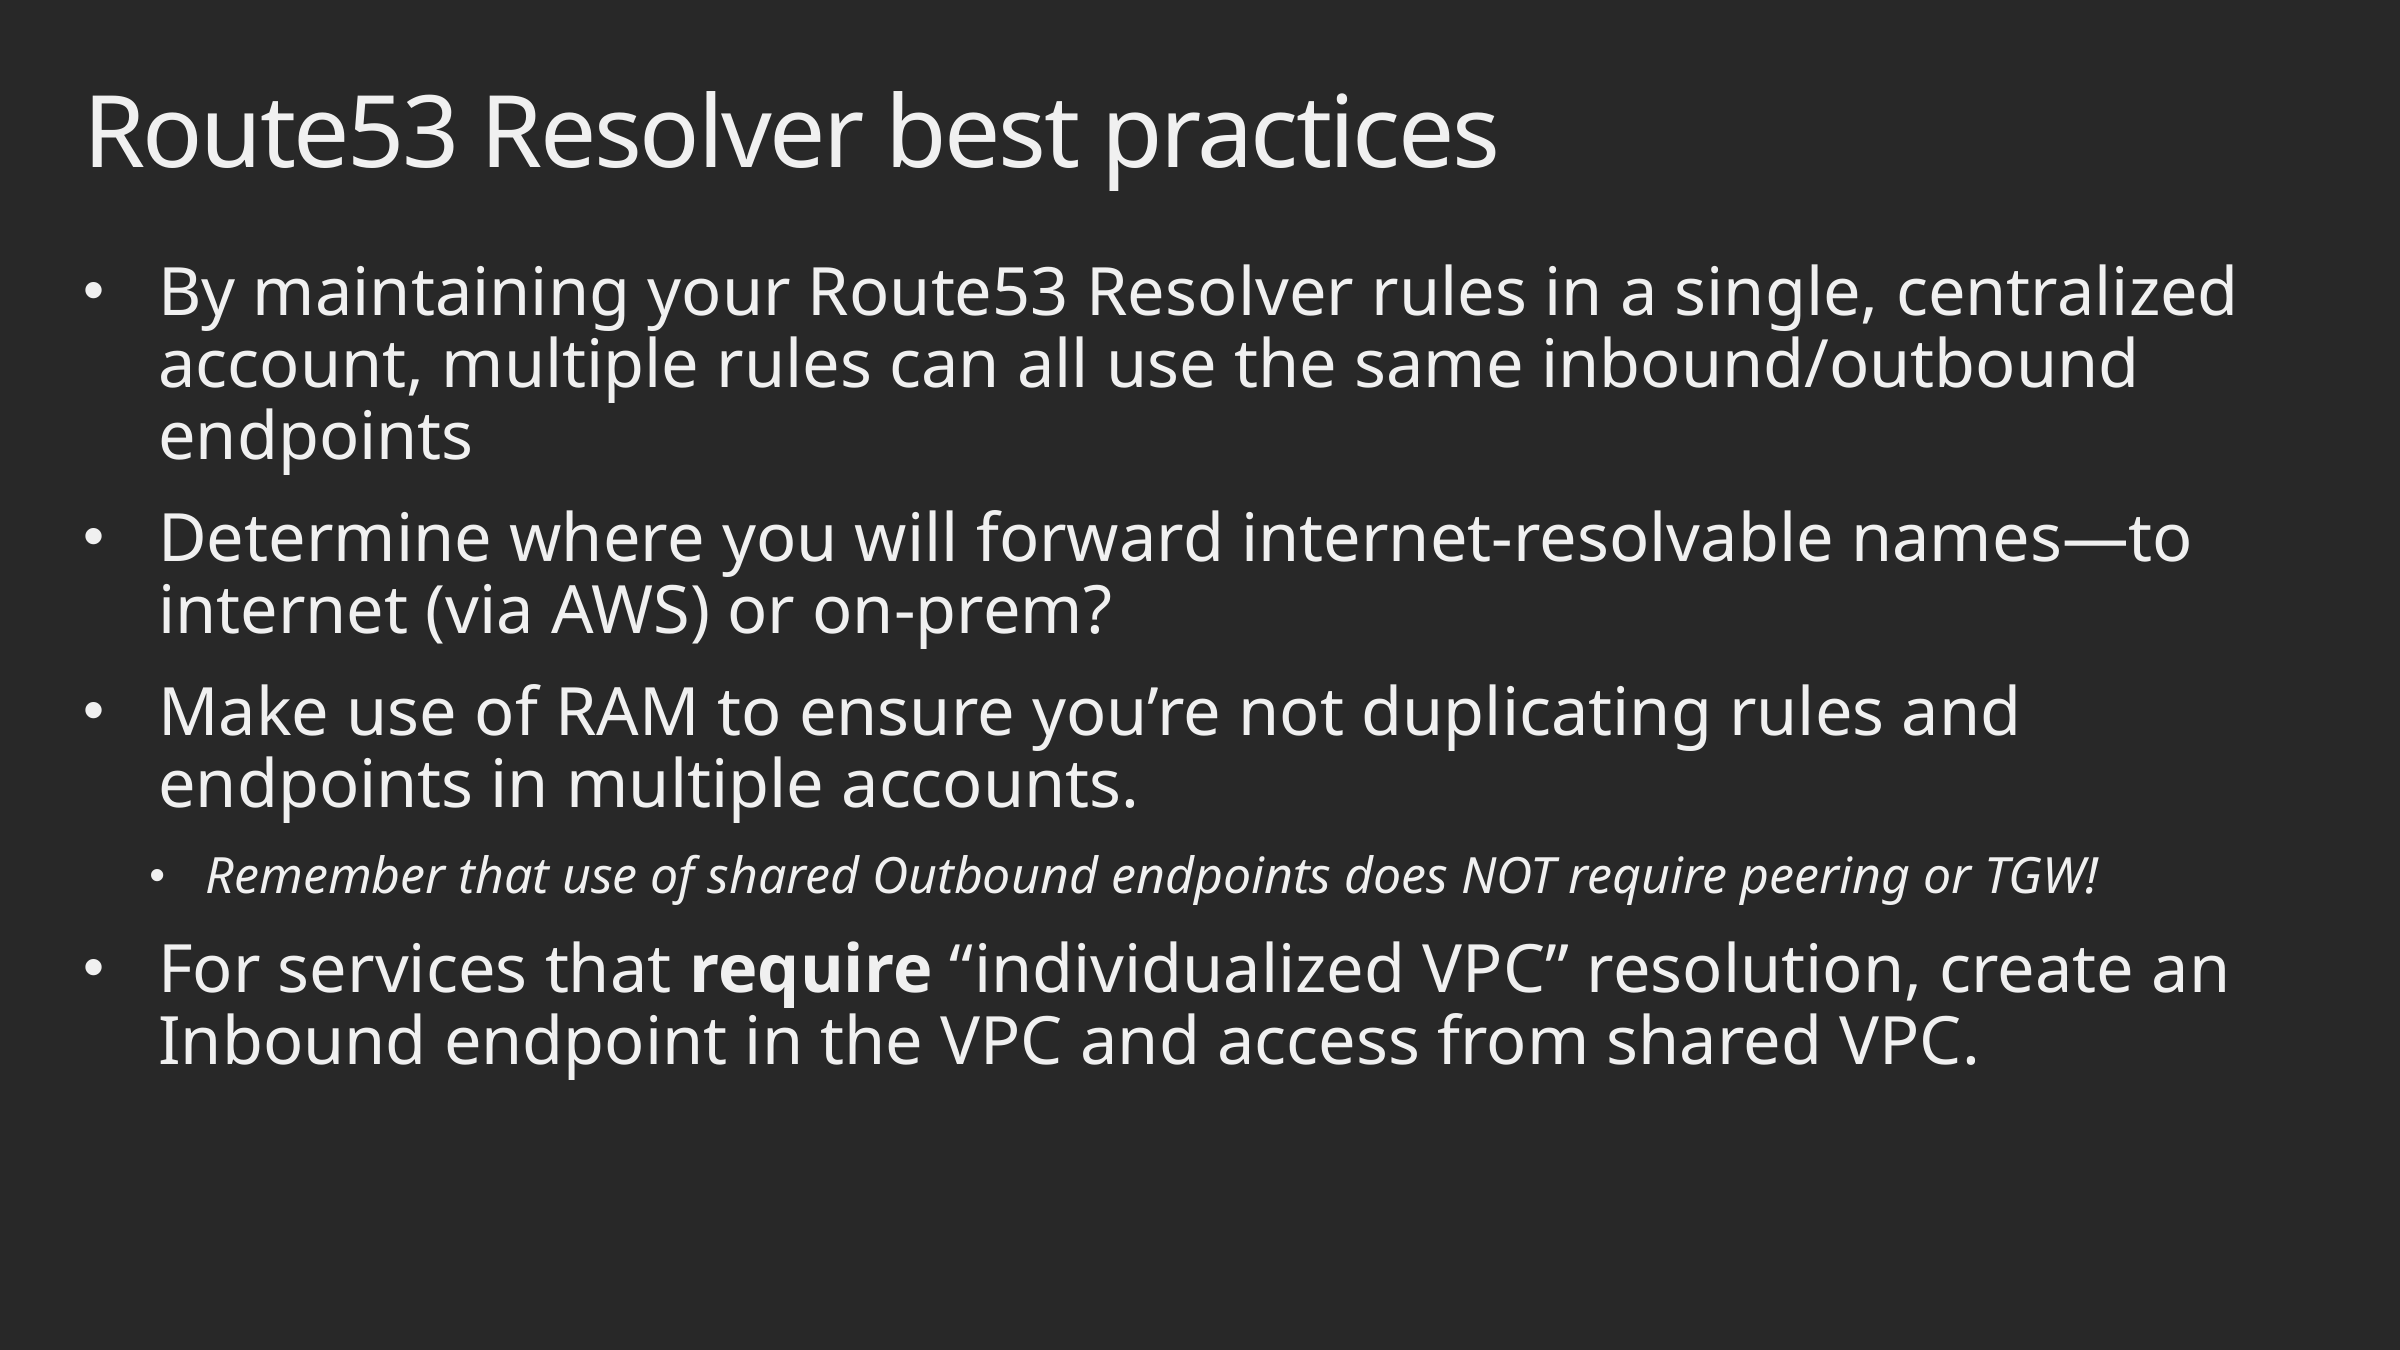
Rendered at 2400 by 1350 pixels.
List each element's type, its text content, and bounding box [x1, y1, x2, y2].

title Route53 Resolver best practices [53, 56, 2347, 234]
list By maintaining your Route53 Resolver rules in a single, centralized account, multiple rules can all use the same inbound/outbound endpoints Determine where you will forward internet-resolvable names—to internet (via AWS) or on-prem? Make use of RAM to ensure you’re not duplicating rules and endpoints in multiple accounts. Remember that use of shared Outbound endpoints does NOT require peering or TGW! For services that require “individualized VPC” resolution, create an Inbound endpoint in the VPC and access from shared VPC. [53, 234, 2347, 1103]
